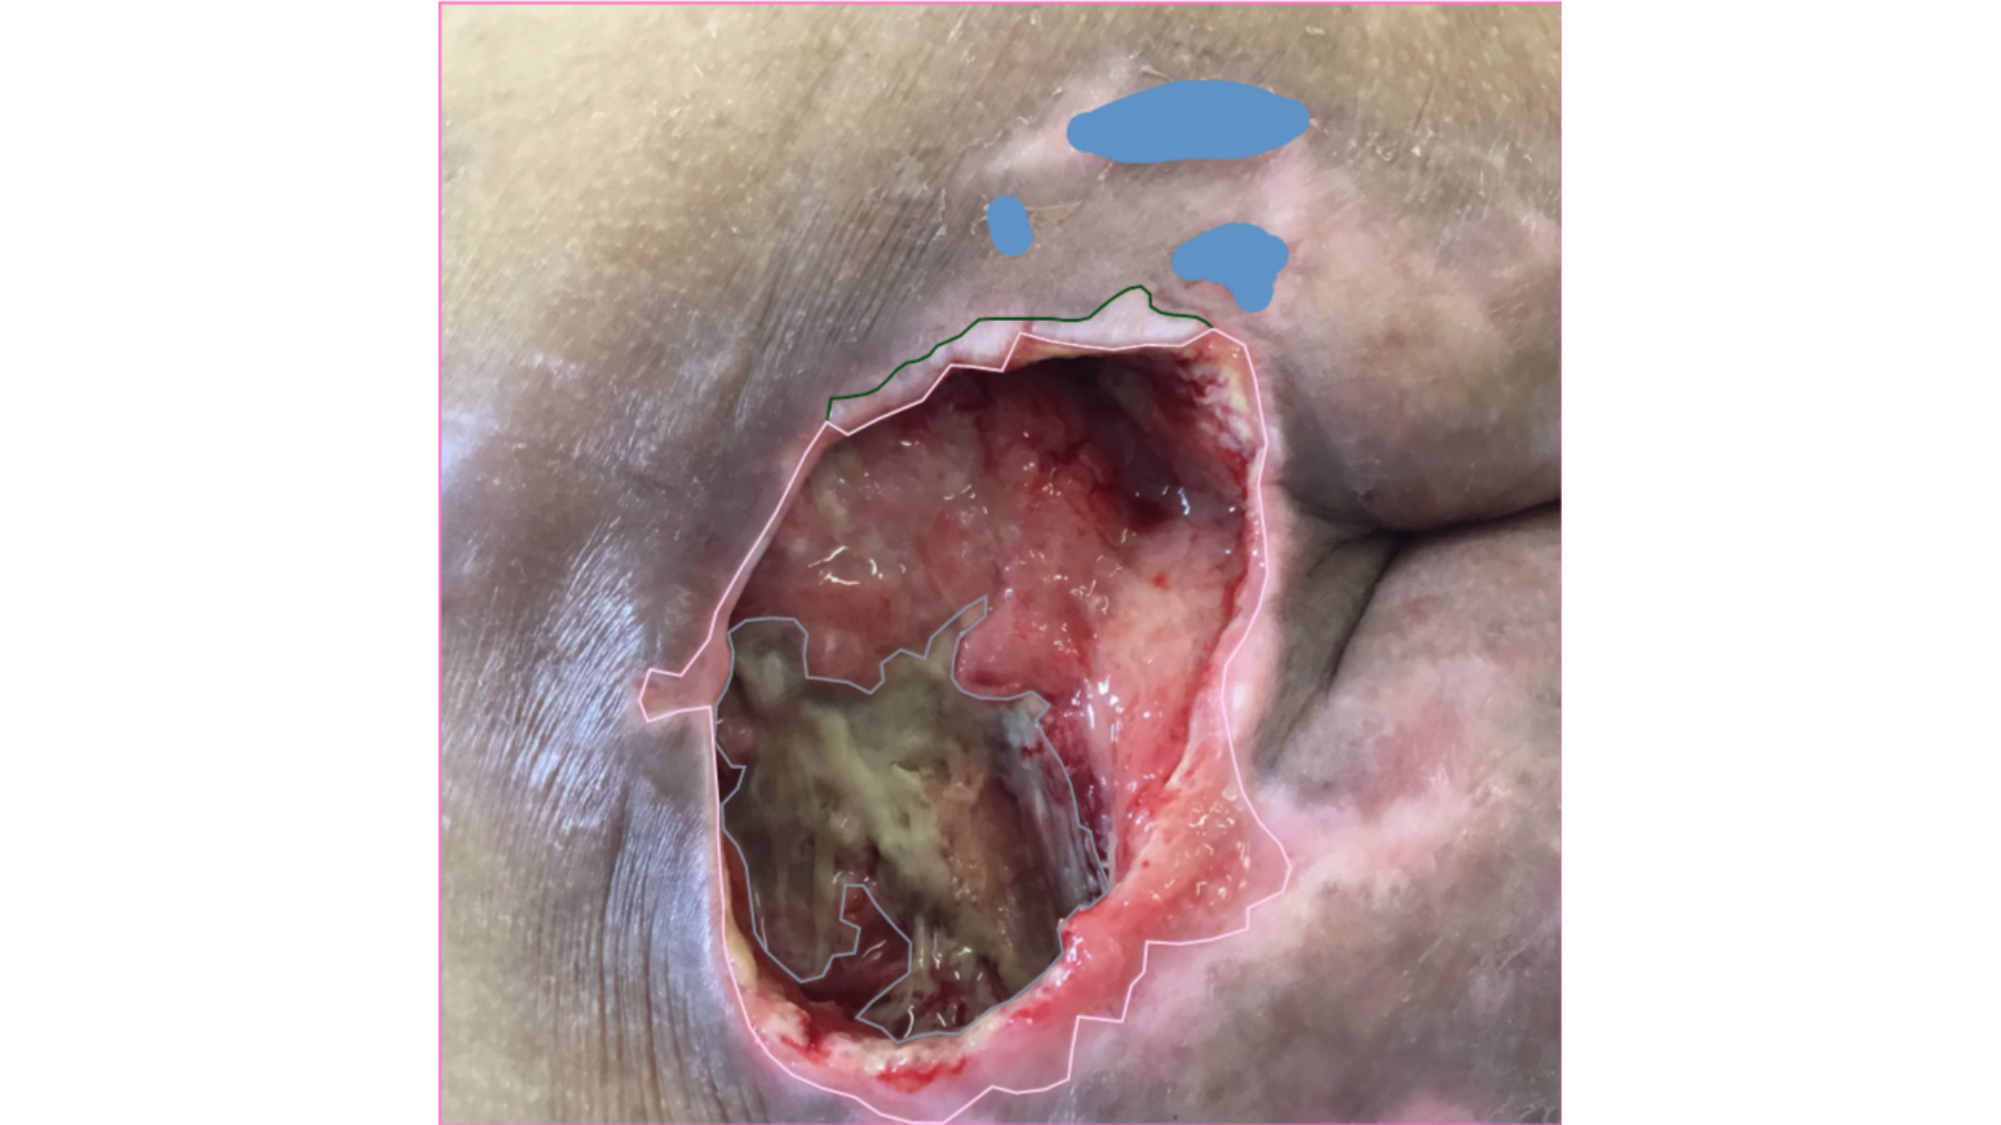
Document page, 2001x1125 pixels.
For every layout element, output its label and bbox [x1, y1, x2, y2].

picture [437, 0, 1562, 1125]
